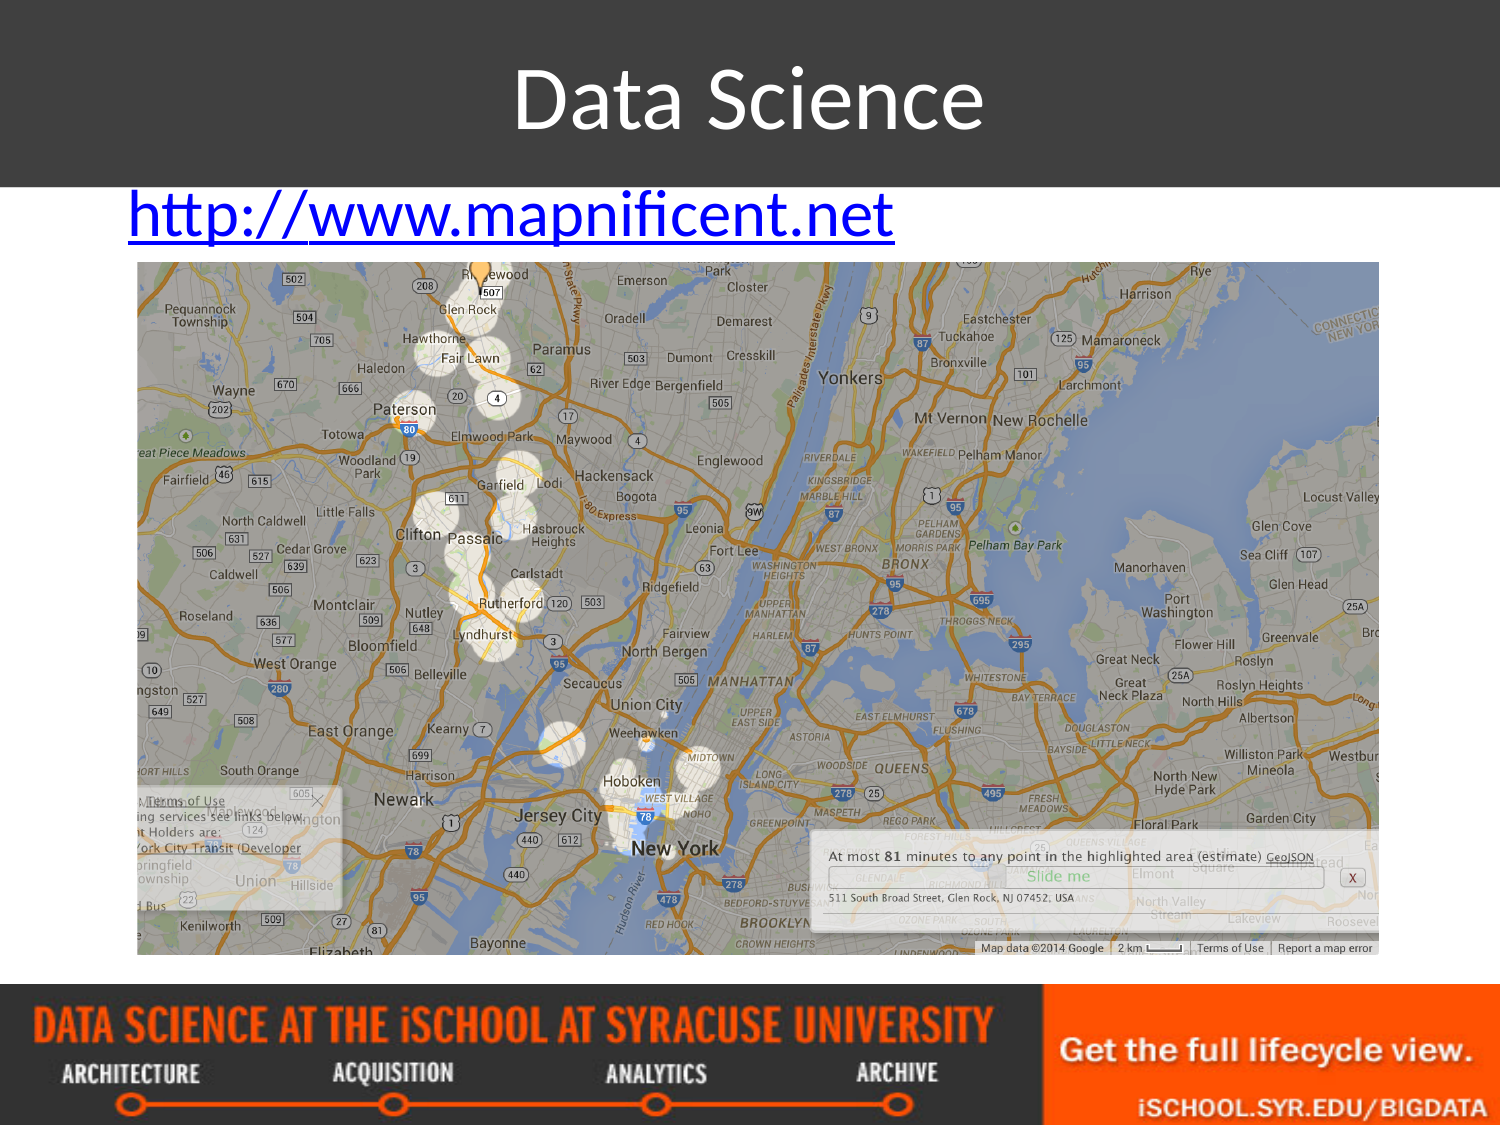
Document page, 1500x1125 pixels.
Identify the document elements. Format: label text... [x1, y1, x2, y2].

title Data Science [0, 0, 1500, 188]
list http://www.mapnificent.net [37, 162, 1388, 955]
picture [0, 262, 1500, 1125]
